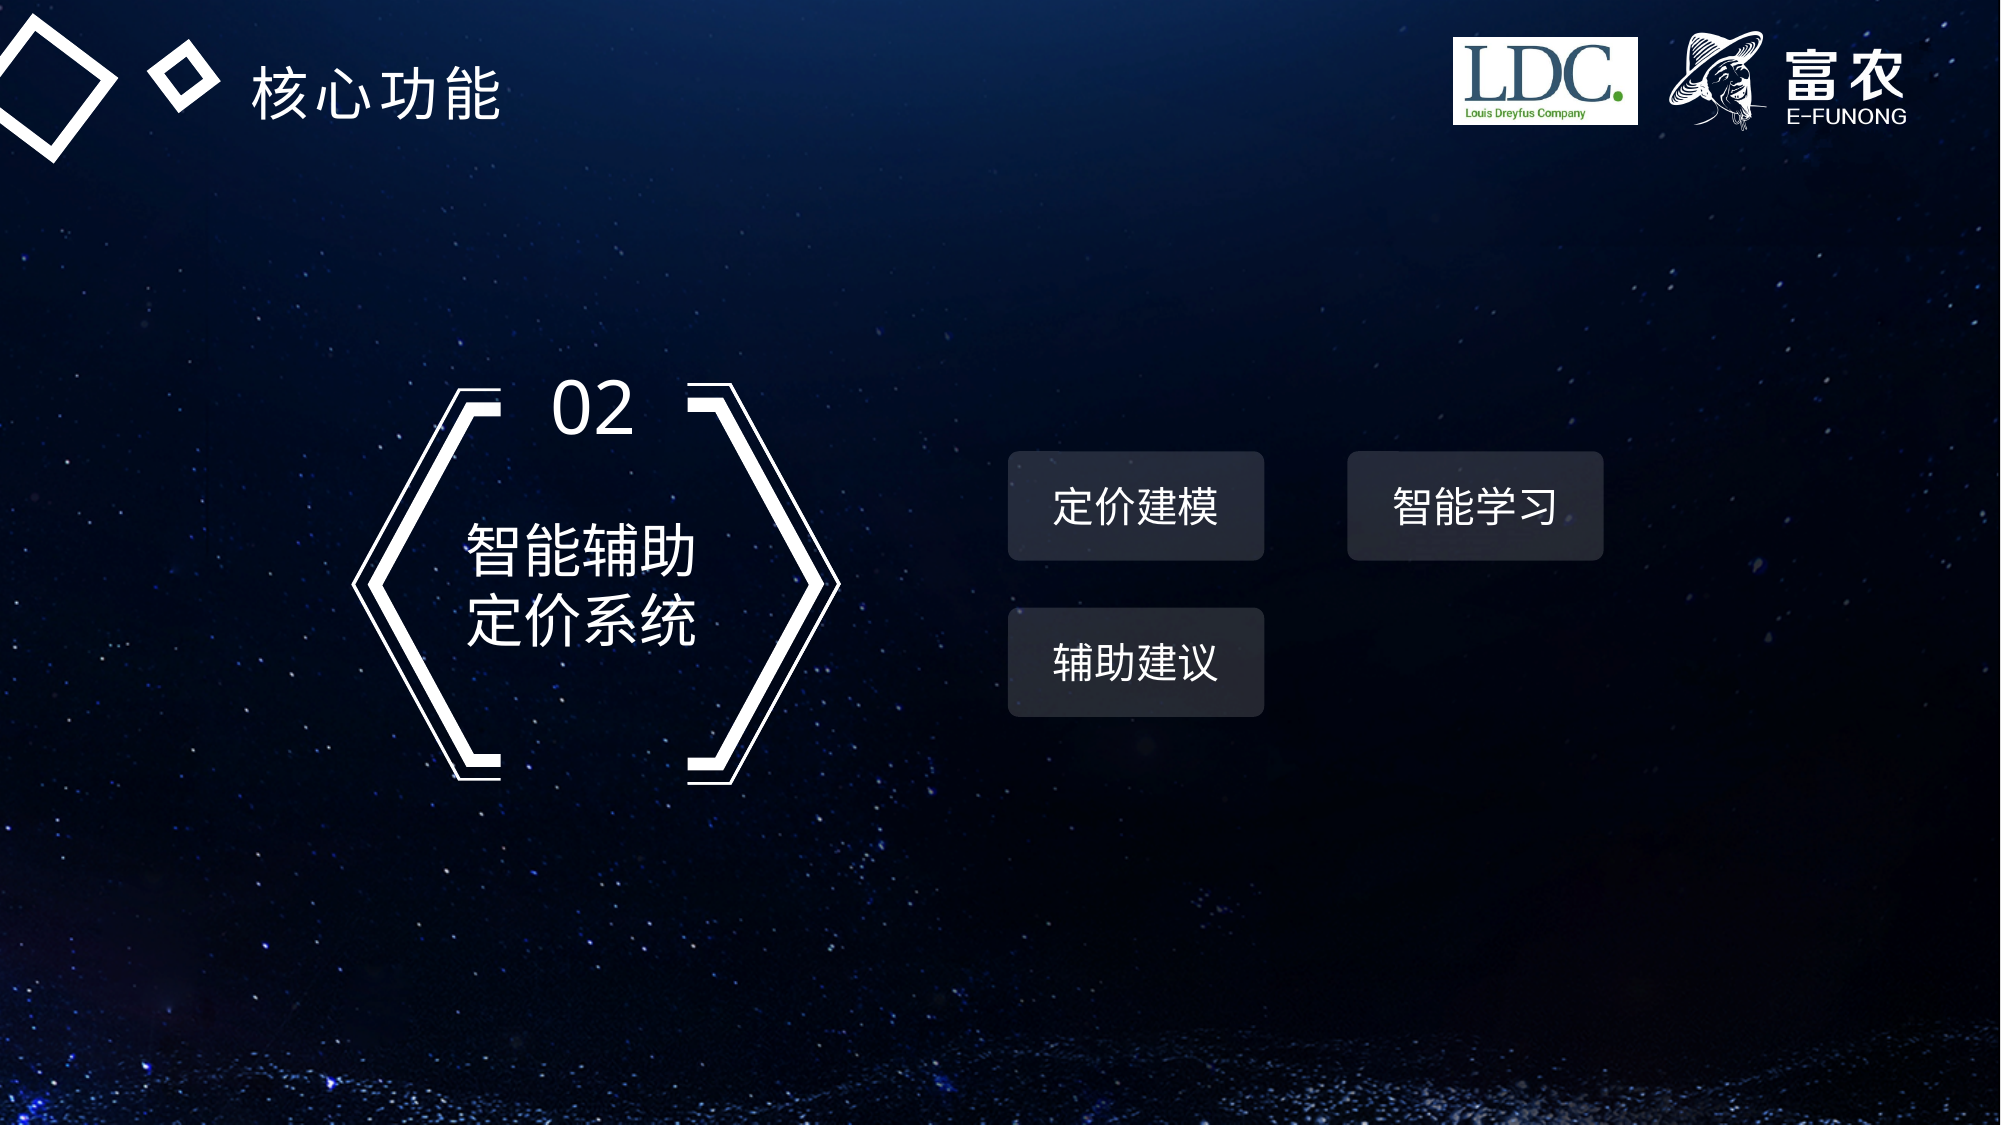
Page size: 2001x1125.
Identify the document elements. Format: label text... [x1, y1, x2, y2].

text_box 智能学习 [1346, 450, 1605, 562]
text_box 核心功能 [187, 31, 565, 135]
picture [0, 0, 2001, 1125]
picture [0, 32, 100, 145]
text_box 辅助建议 [1006, 606, 1266, 718]
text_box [395, 339, 797, 829]
text_box 定价建模 [1006, 450, 1266, 562]
